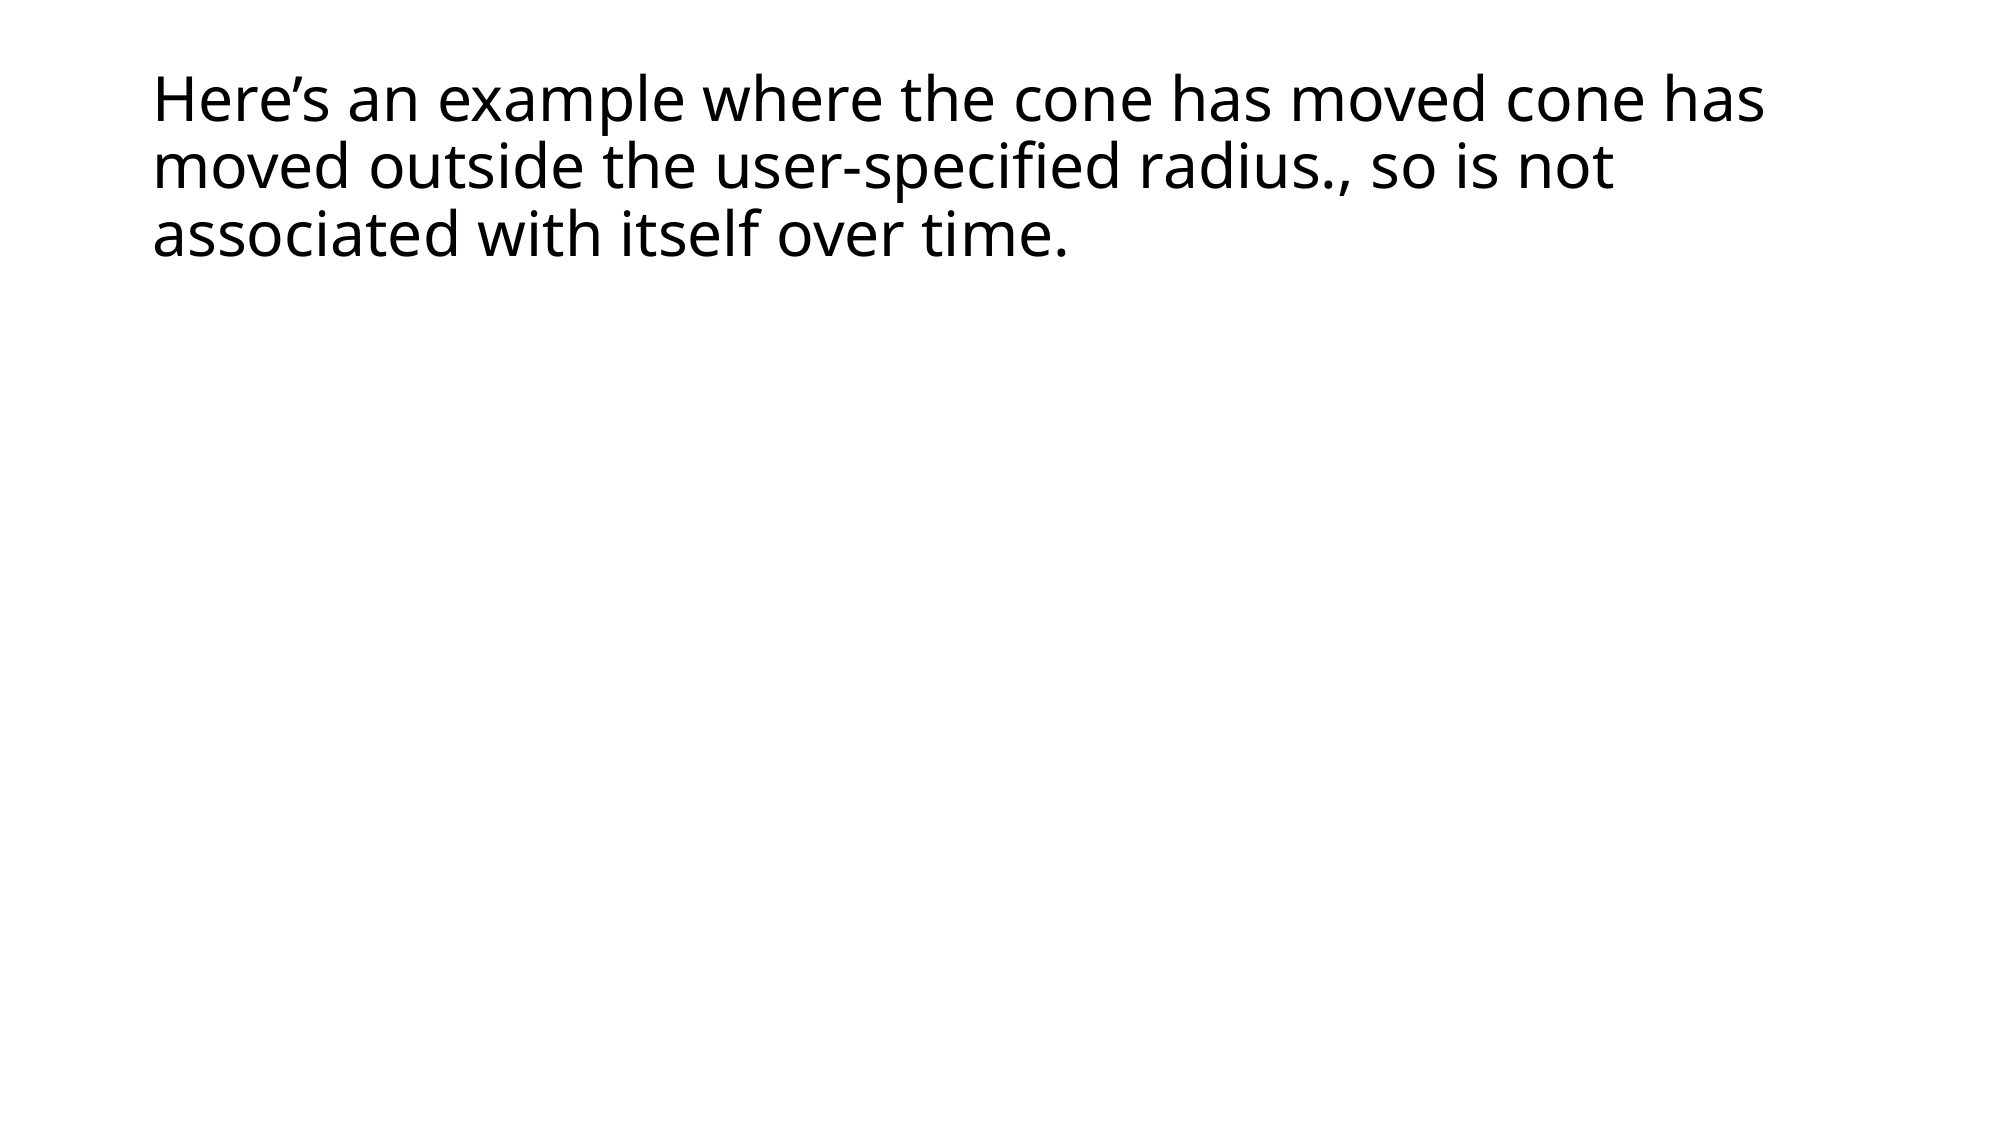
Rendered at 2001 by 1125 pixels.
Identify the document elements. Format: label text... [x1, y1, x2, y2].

title Here’s an example where the cone has moved cone has moved outside the user-specified radius., so is not associated with itself over time. [137, 59, 1863, 278]
